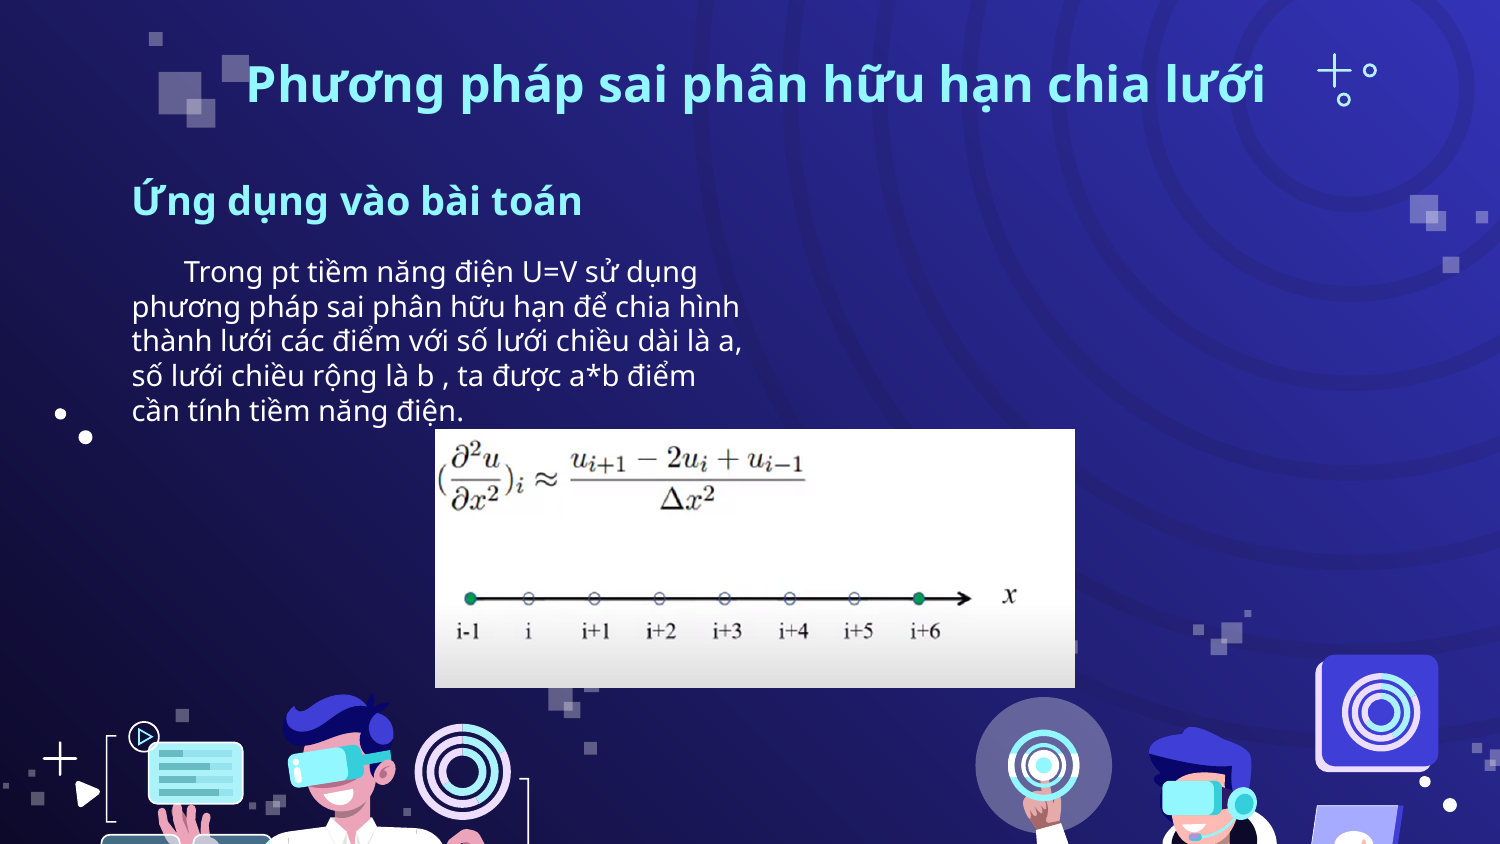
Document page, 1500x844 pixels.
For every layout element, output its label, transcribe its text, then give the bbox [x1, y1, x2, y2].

list Ứng dụng vào bài toán Trong pt tiềm năng điện U=V sử dụng phương pháp sai phân hữu hạn để chia hình thành lưới các điểm với số lưới chiều dài là a, số lưới chiều rộng là b , ta được a*b điểm cần tính tiềm năng điện. [116, 160, 767, 670]
picture [435, 429, 1075, 688]
title Phương pháp sai phân hữu hạn chia lưới [124, 42, 1389, 122]
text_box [2, 676, 632, 844]
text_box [975, 609, 1500, 844]
